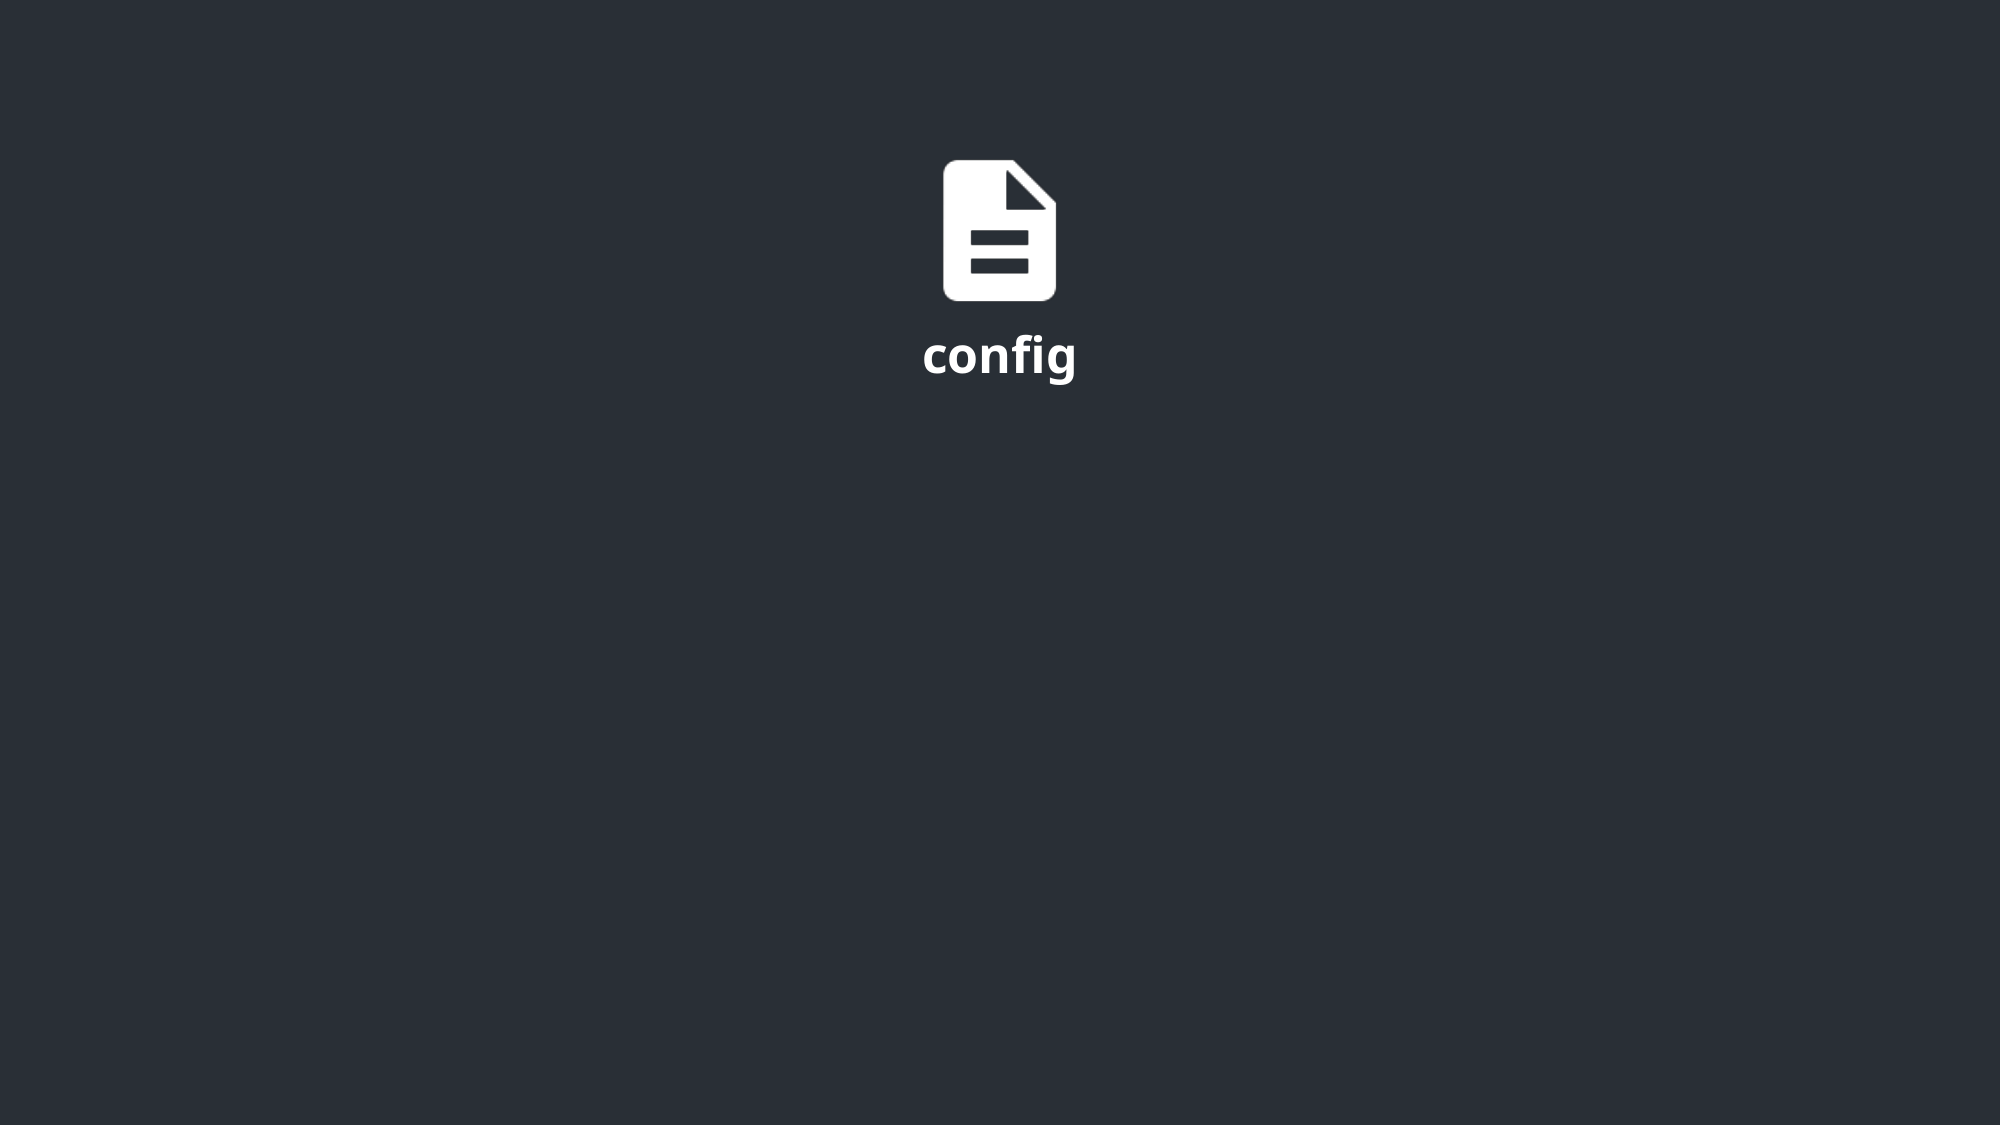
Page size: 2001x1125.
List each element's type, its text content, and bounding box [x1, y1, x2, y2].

picture [915, 146, 1085, 316]
list config [137, 315, 1863, 566]
